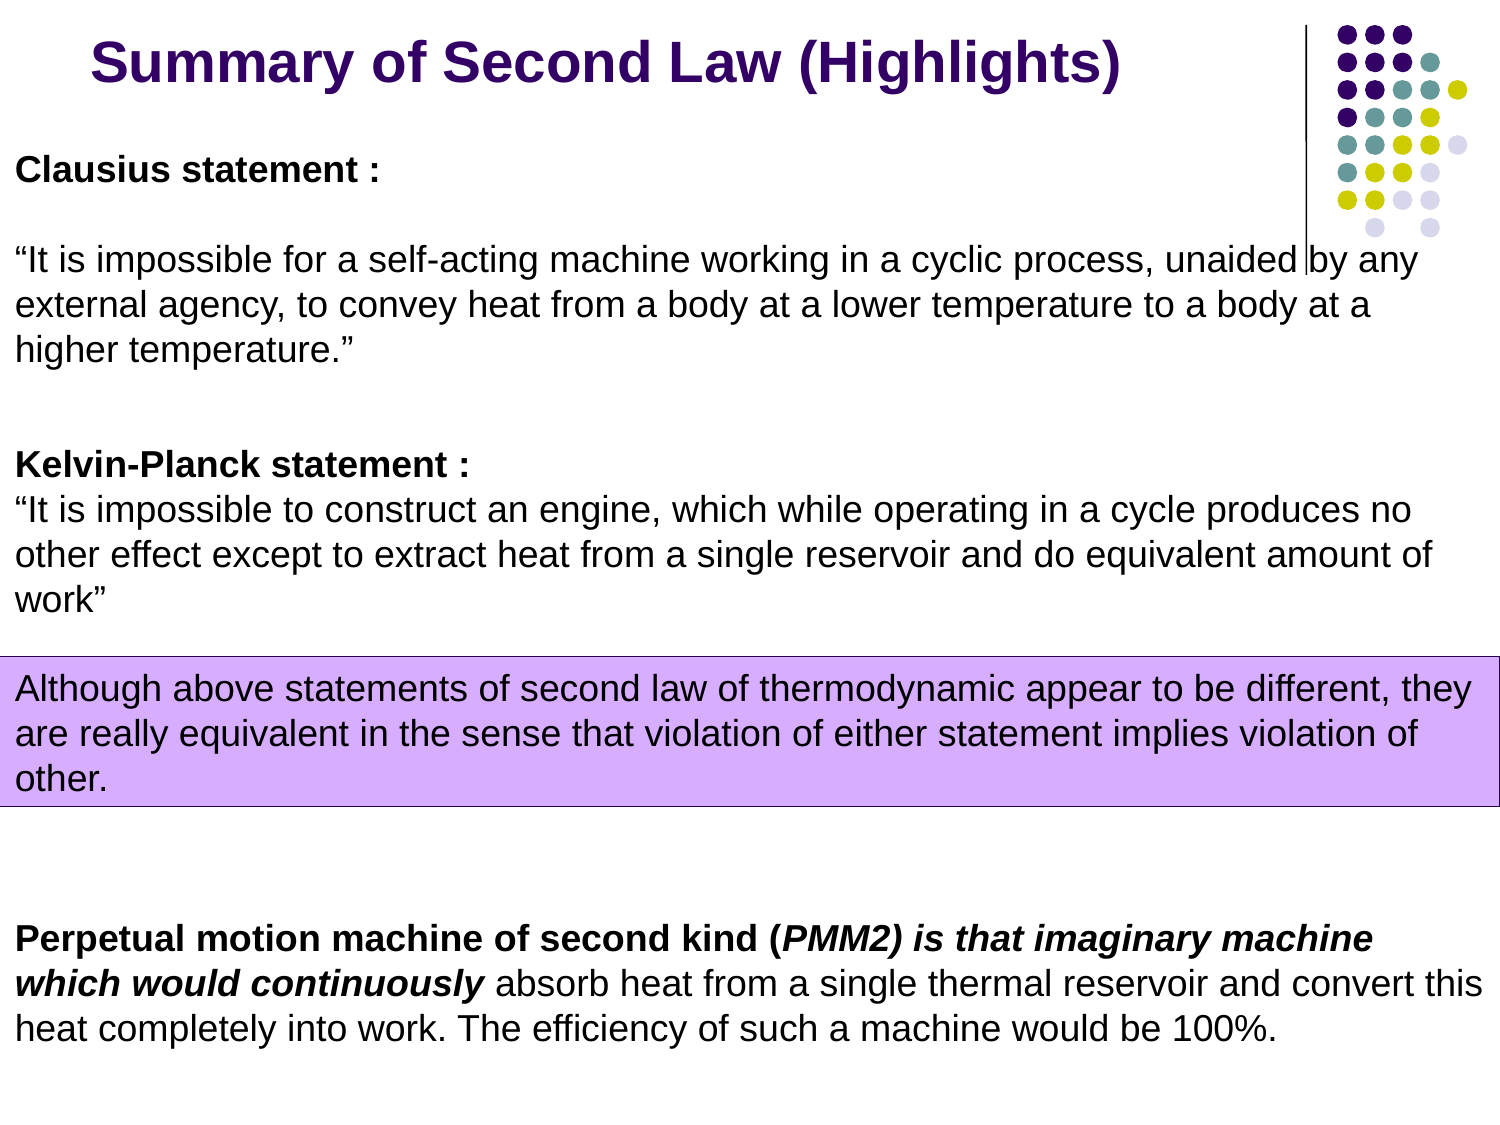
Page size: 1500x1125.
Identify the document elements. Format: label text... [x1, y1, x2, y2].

text_box Perpetual motion machine of second kind (PMM2) is that imaginary machine which would continuously absorb heat from a single thermal reservoir and convert this heat completely into work. The efficiency of such a machine would be 100%. [0, 907, 1500, 1057]
title Summary of Second Law (Highlights) [74, 19, 1313, 103]
text_box Kelvin-Planck statement : “It is impossible to construct an engine, which while operating in a cycle produces no other effect except to extract heat from a single reservoir and do equivalent amount of work” [0, 432, 1500, 628]
text_box Although above statements of second law of thermodynamic appear to be different, they are really equivalent in the sense that violation of either statement implies violation of other. [0, 656, 1500, 807]
text_box Clausius statement : “It is impossible for a self-acting machine working in a cyclic process, unaided by any external agency, to convey heat from a body at a lower temperature to a body at a higher temperature.” [0, 137, 1500, 377]
